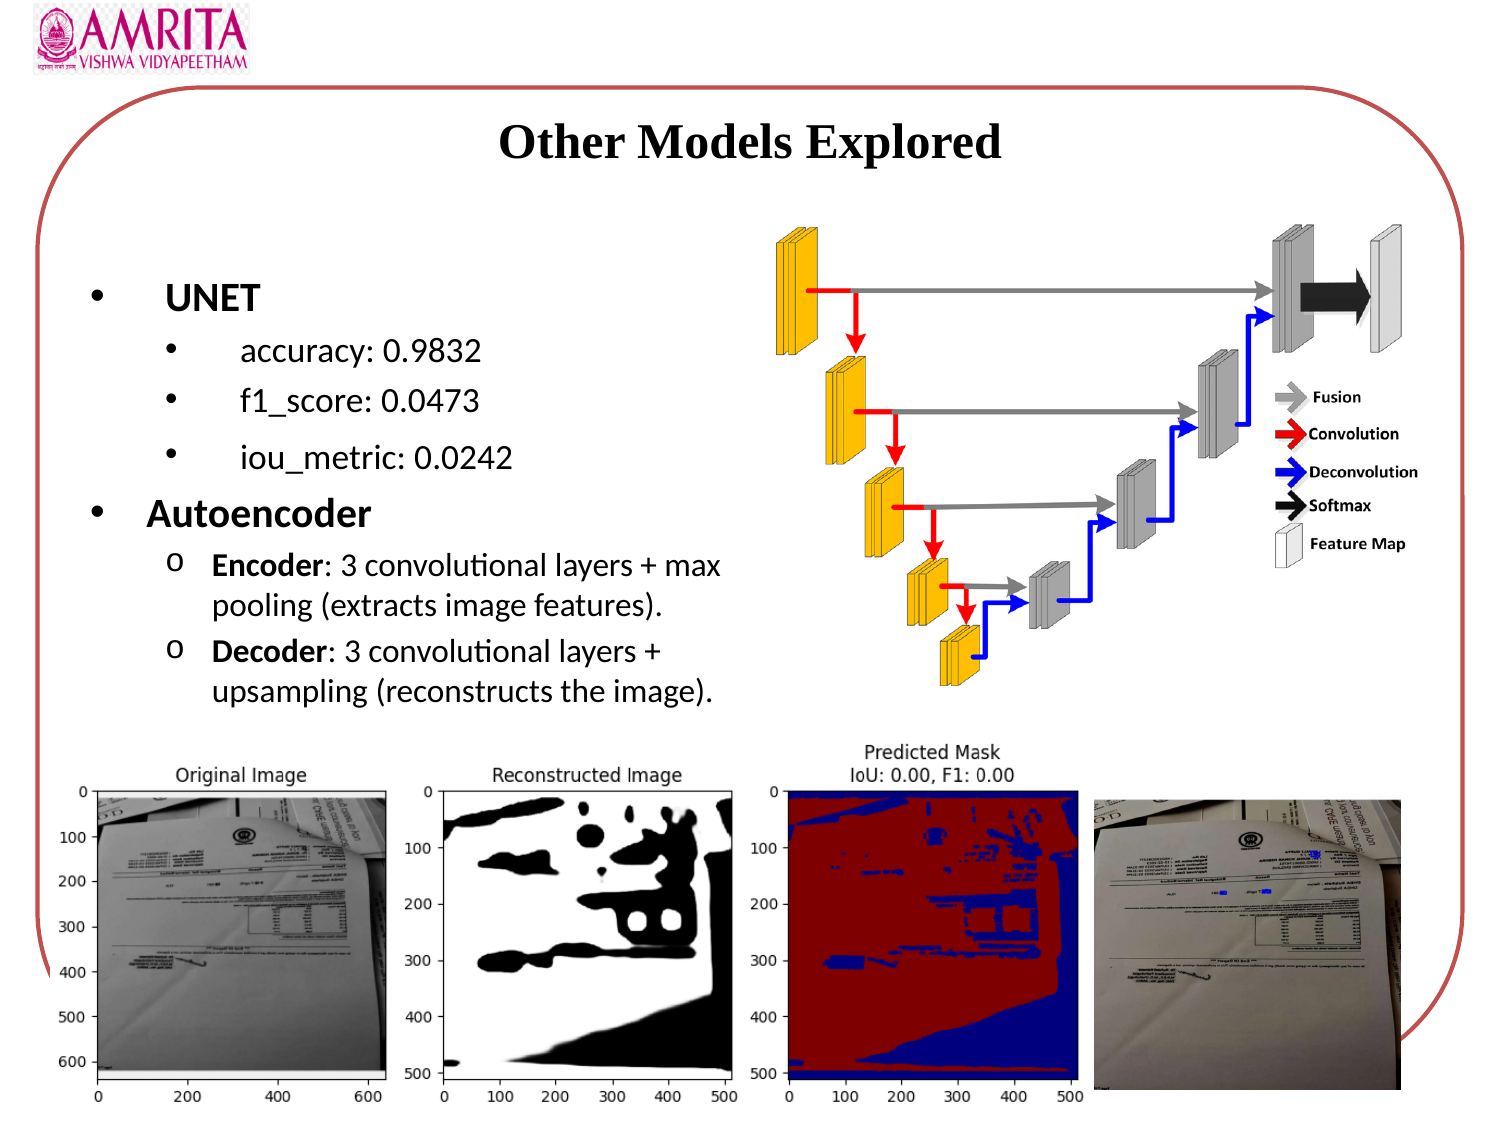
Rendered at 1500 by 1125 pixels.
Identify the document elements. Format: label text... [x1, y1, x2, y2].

picture [49, 737, 1095, 1108]
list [1094, 799, 1401, 1091]
picture [33, 2, 251, 76]
list UNET accuracy: 0.9832 f1_score: 0.0473 iou_metric: 0.0242 Autoencoder Encoder: 3 convolutional layers + max pooling (extracts image features). Decoder: 3 convolutional layers + upsampling (reconstructs the image). [75, 262, 777, 735]
picture [776, 224, 1418, 686]
title Other Models Explored [75, 45, 1425, 233]
text_box [777, 144, 1465, 1038]
text_box [35, 144, 771, 964]
